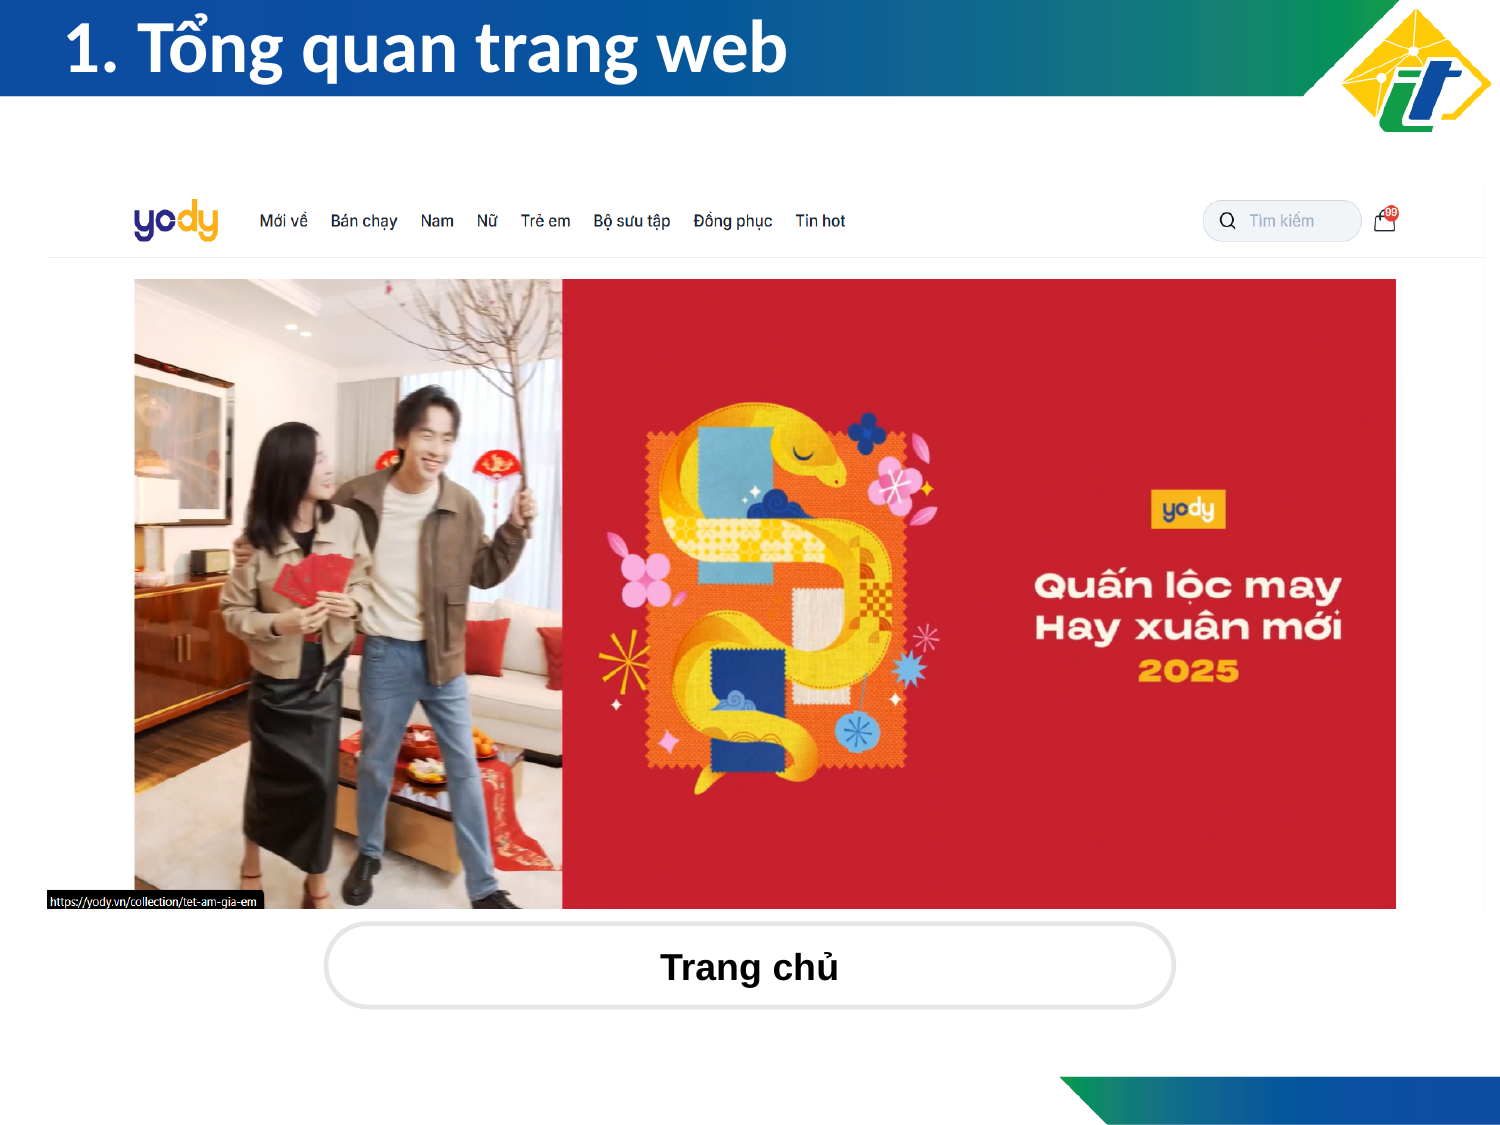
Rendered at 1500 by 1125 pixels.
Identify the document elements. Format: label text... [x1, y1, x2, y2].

text_box Trang chủ [325, 923, 1174, 1007]
title 1. Tổng quan trang web [47, 0, 1304, 97]
picture [0, 0, 1500, 1125]
